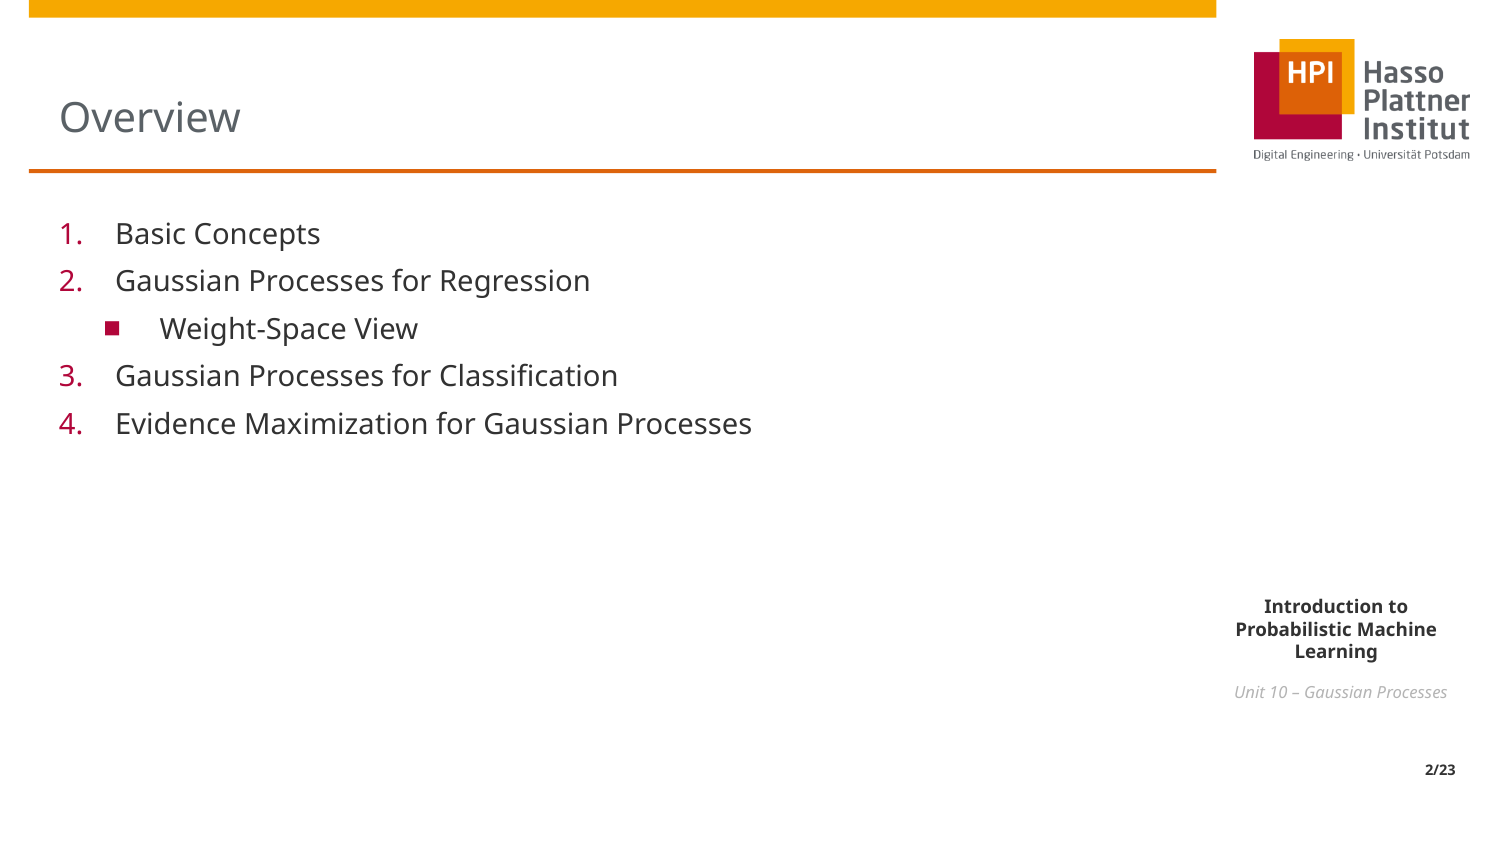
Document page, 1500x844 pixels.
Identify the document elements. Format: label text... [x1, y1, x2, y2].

list Basic Concepts Gaussian Processes for Regression Weight-Space View Gaussian Processes for Classification Evidence Maximization for Gaussian Processes [58, 203, 1187, 788]
picture [1254, 39, 1470, 161]
title Overview [58, 17, 1187, 170]
